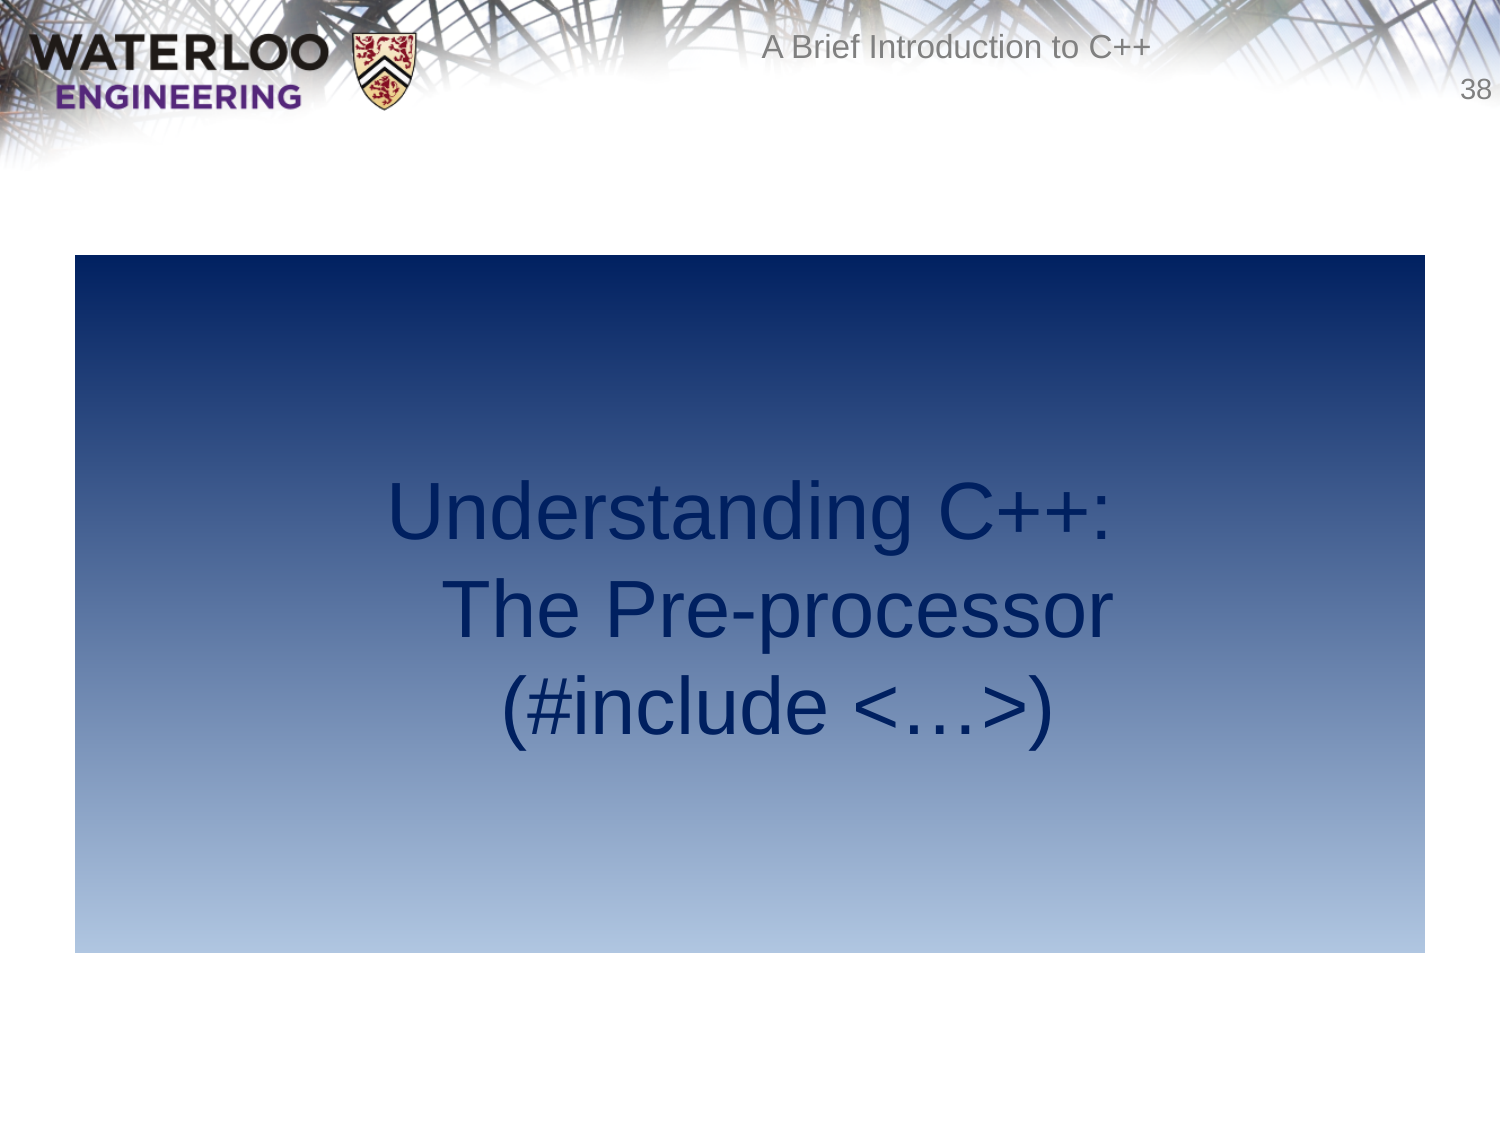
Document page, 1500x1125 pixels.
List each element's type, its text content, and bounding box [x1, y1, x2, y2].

picture [0, 0, 1500, 1125]
list Understanding C++: The Pre-processor (#include <…>) [74, 255, 1426, 953]
